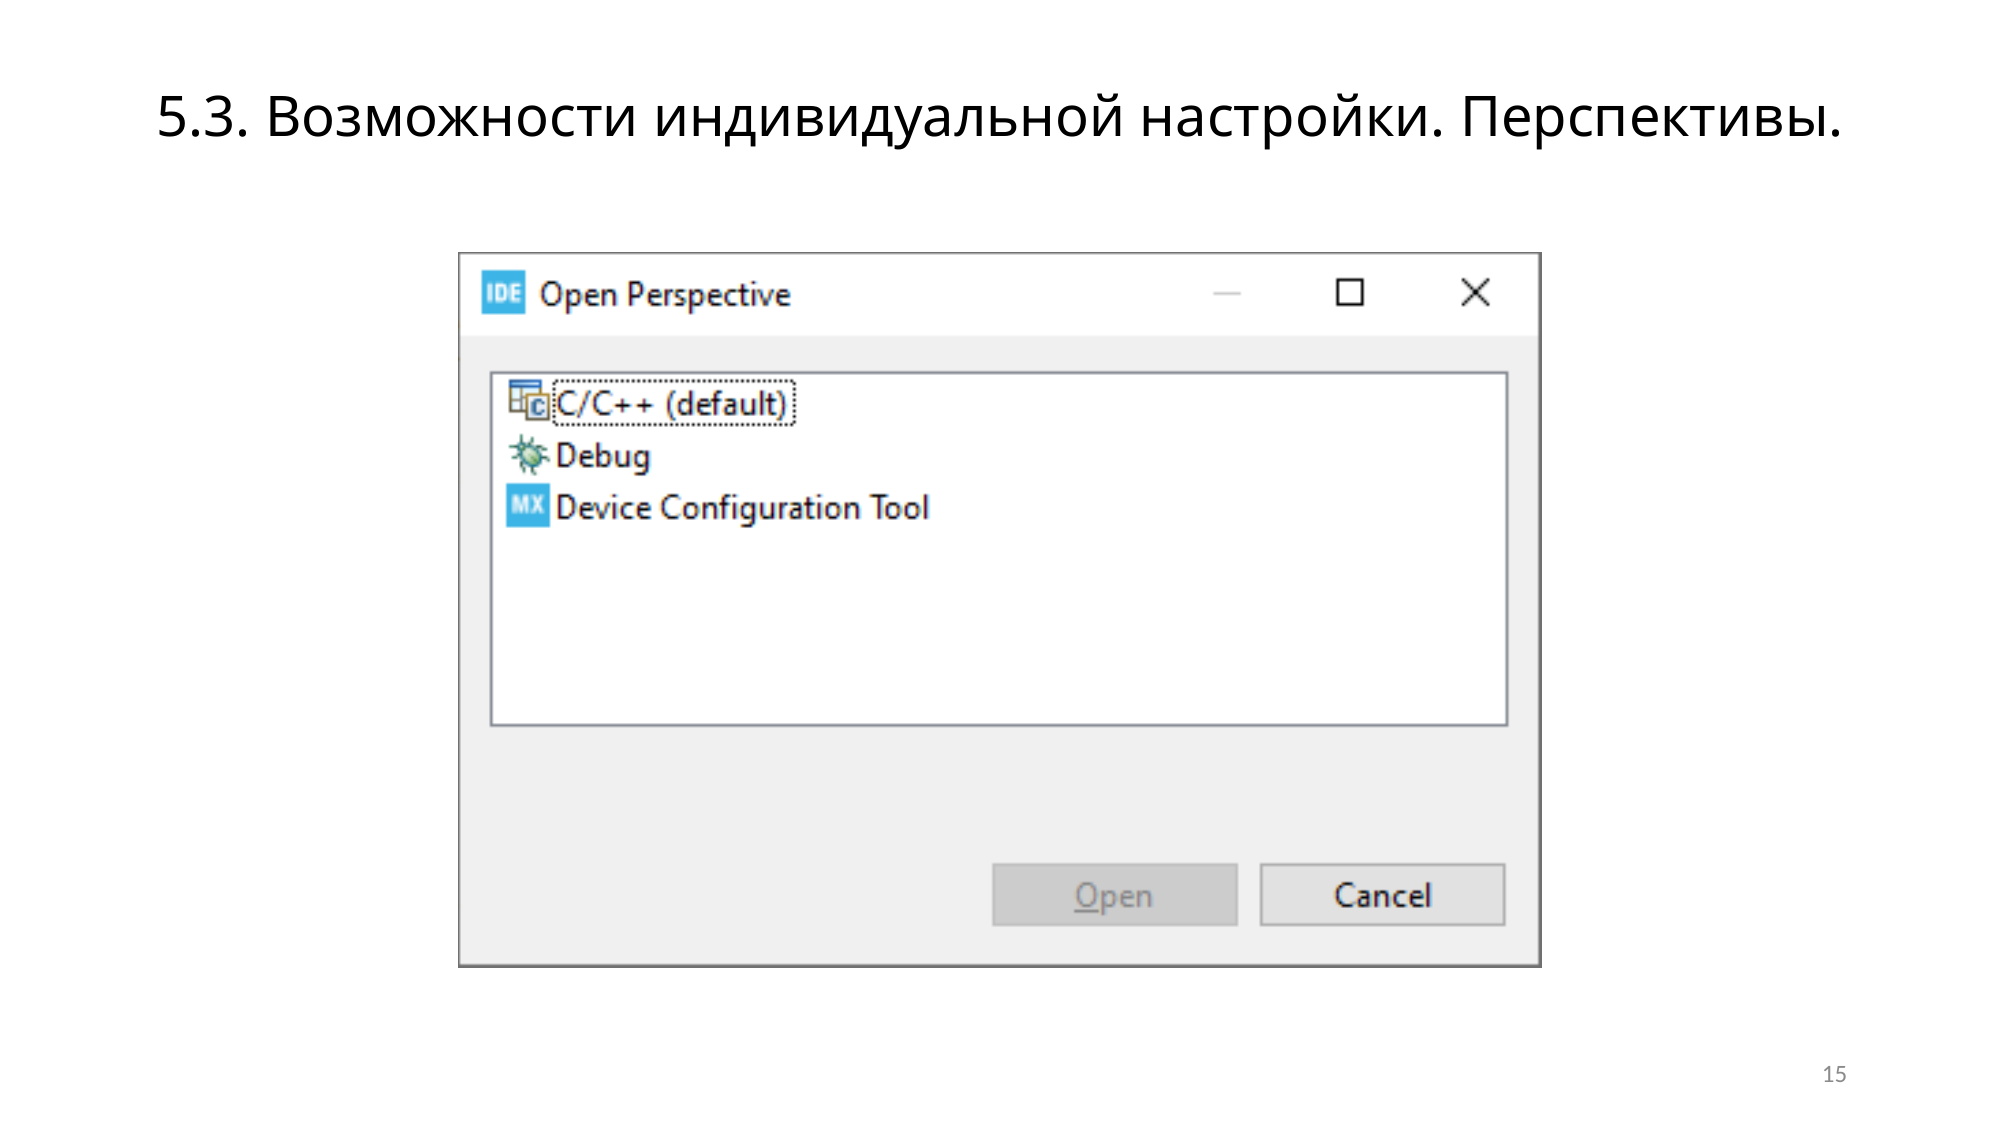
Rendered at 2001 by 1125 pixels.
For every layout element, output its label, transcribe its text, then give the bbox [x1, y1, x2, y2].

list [458, 252, 1542, 968]
slide_number 15 [1412, 1042, 1863, 1103]
title 5.3. Возможности индивидуальной настройки. Перспективы. [83, 59, 1918, 178]
